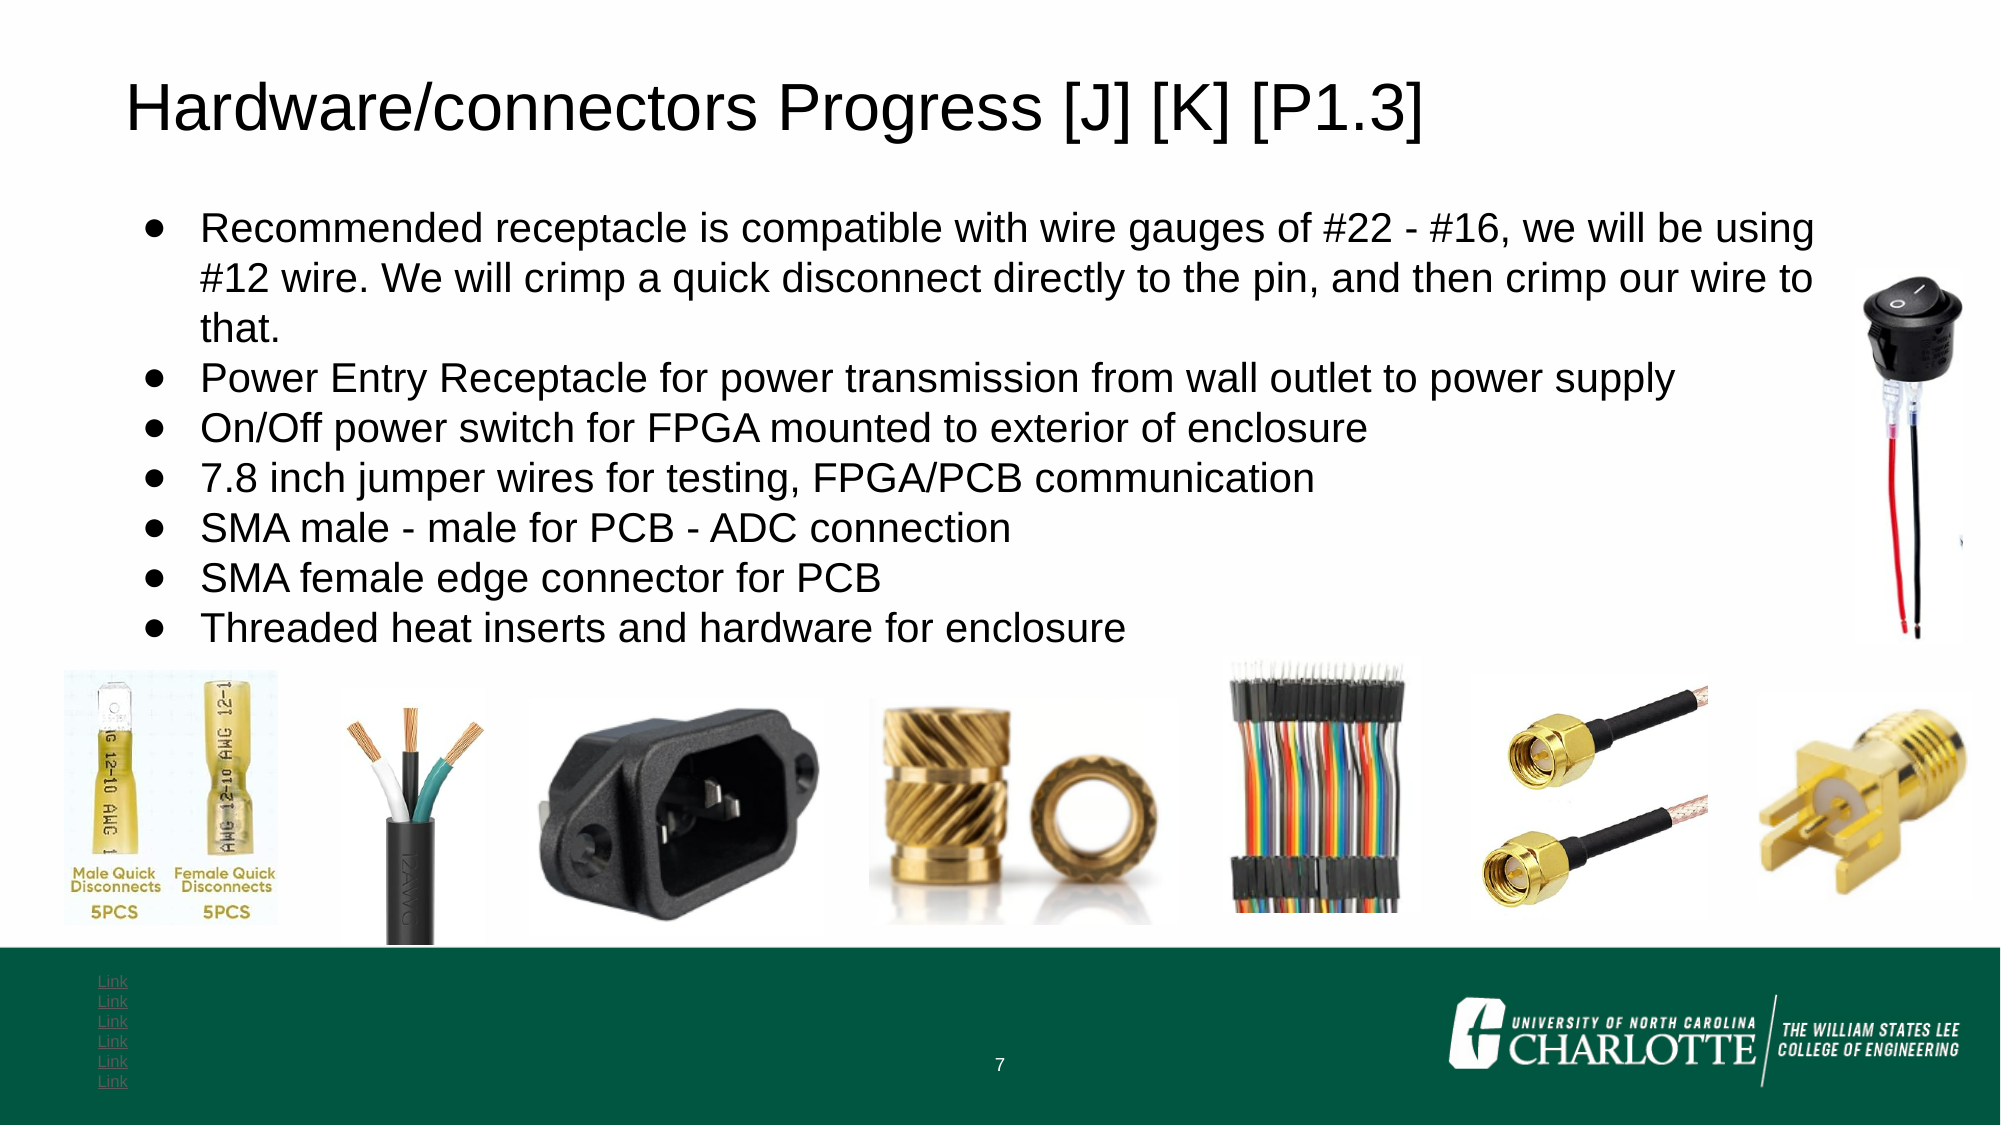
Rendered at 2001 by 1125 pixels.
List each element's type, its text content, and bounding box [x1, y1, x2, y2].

text_box Recommended receptacle is compatible with wire gauges of #22 - #16, we will be using #12 wire. We will crimp a quick disconnect directly to the pin, and then crimp our wire to that. Power Entry Receptacle for power transmission from wall outlet to power supply On/Off power switch for FPGA mounted to exterior of enclosure 7.8 inch jumper wires for testing, FPGA/PCB communication SMA male - male for PCB - ADC connection SMA female edge connector for PCB Threaded heat inserts and hardware for enclosure [105, 181, 1884, 851]
text_box Hardware/connectors Progress [J] [K] [P1.3] [110, 48, 1802, 182]
text_box Link Link Link Link Link Link [82, 955, 176, 1111]
picture [0, 0, 2001, 1125]
slide_number ‹#› [960, 933, 1040, 1078]
slide_number ‹#› [960, 419, 1040, 696]
